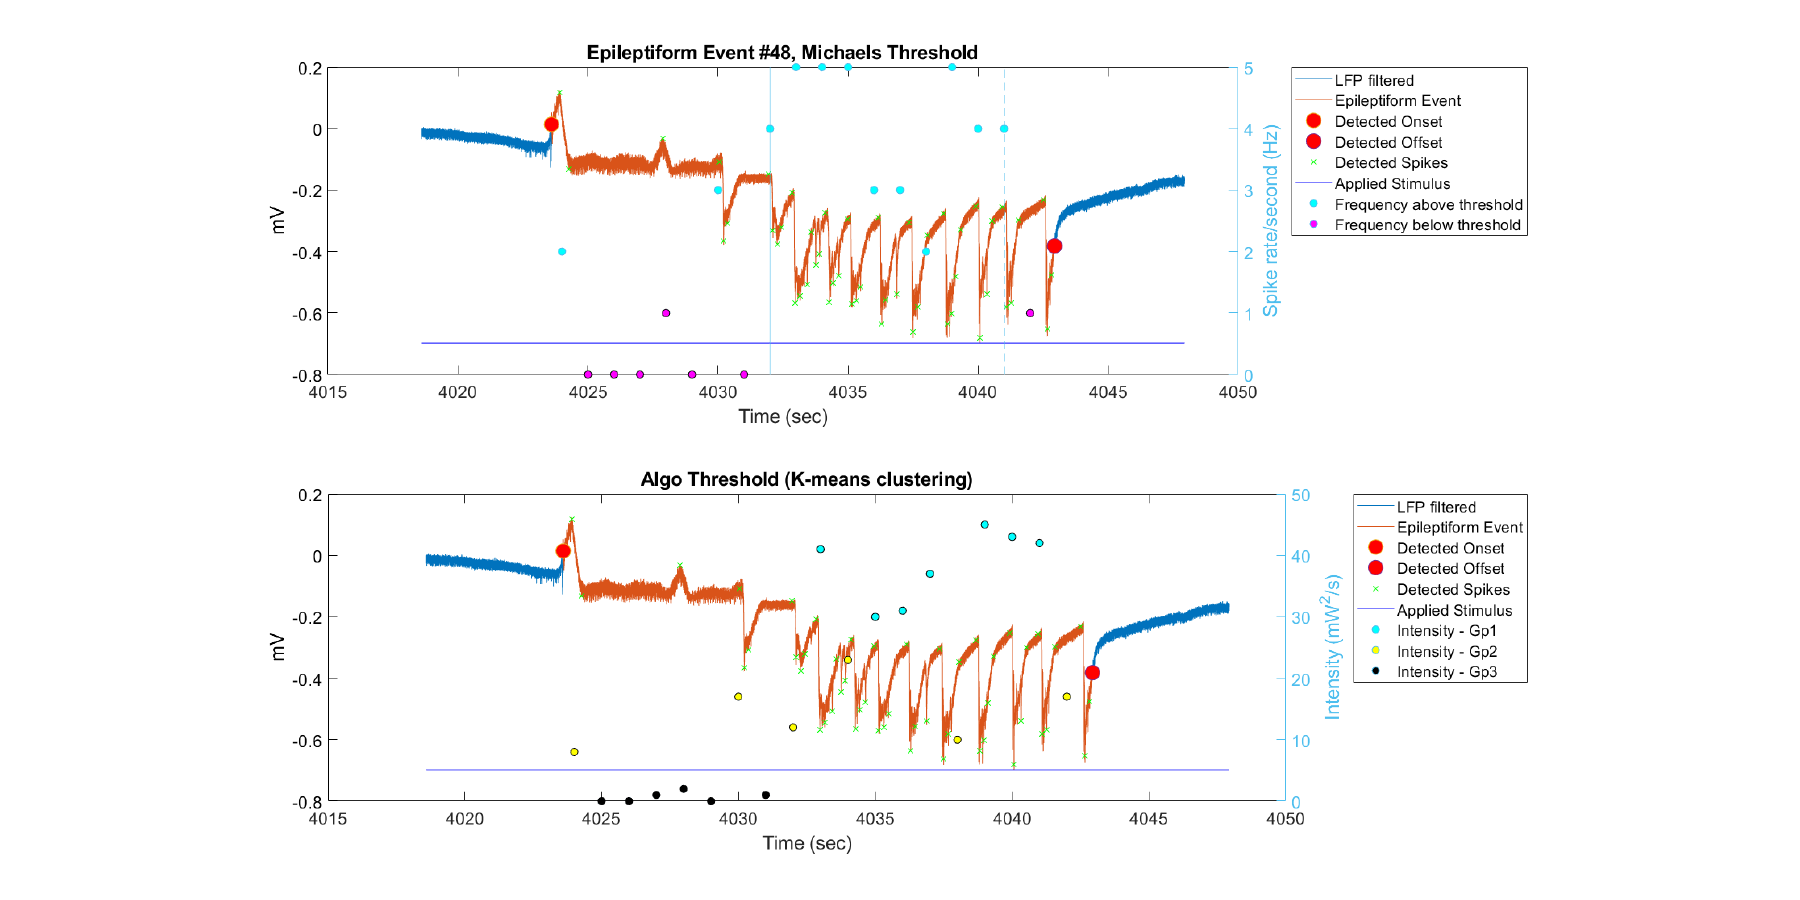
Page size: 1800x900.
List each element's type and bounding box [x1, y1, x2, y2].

picture [126, 0, 1674, 900]
